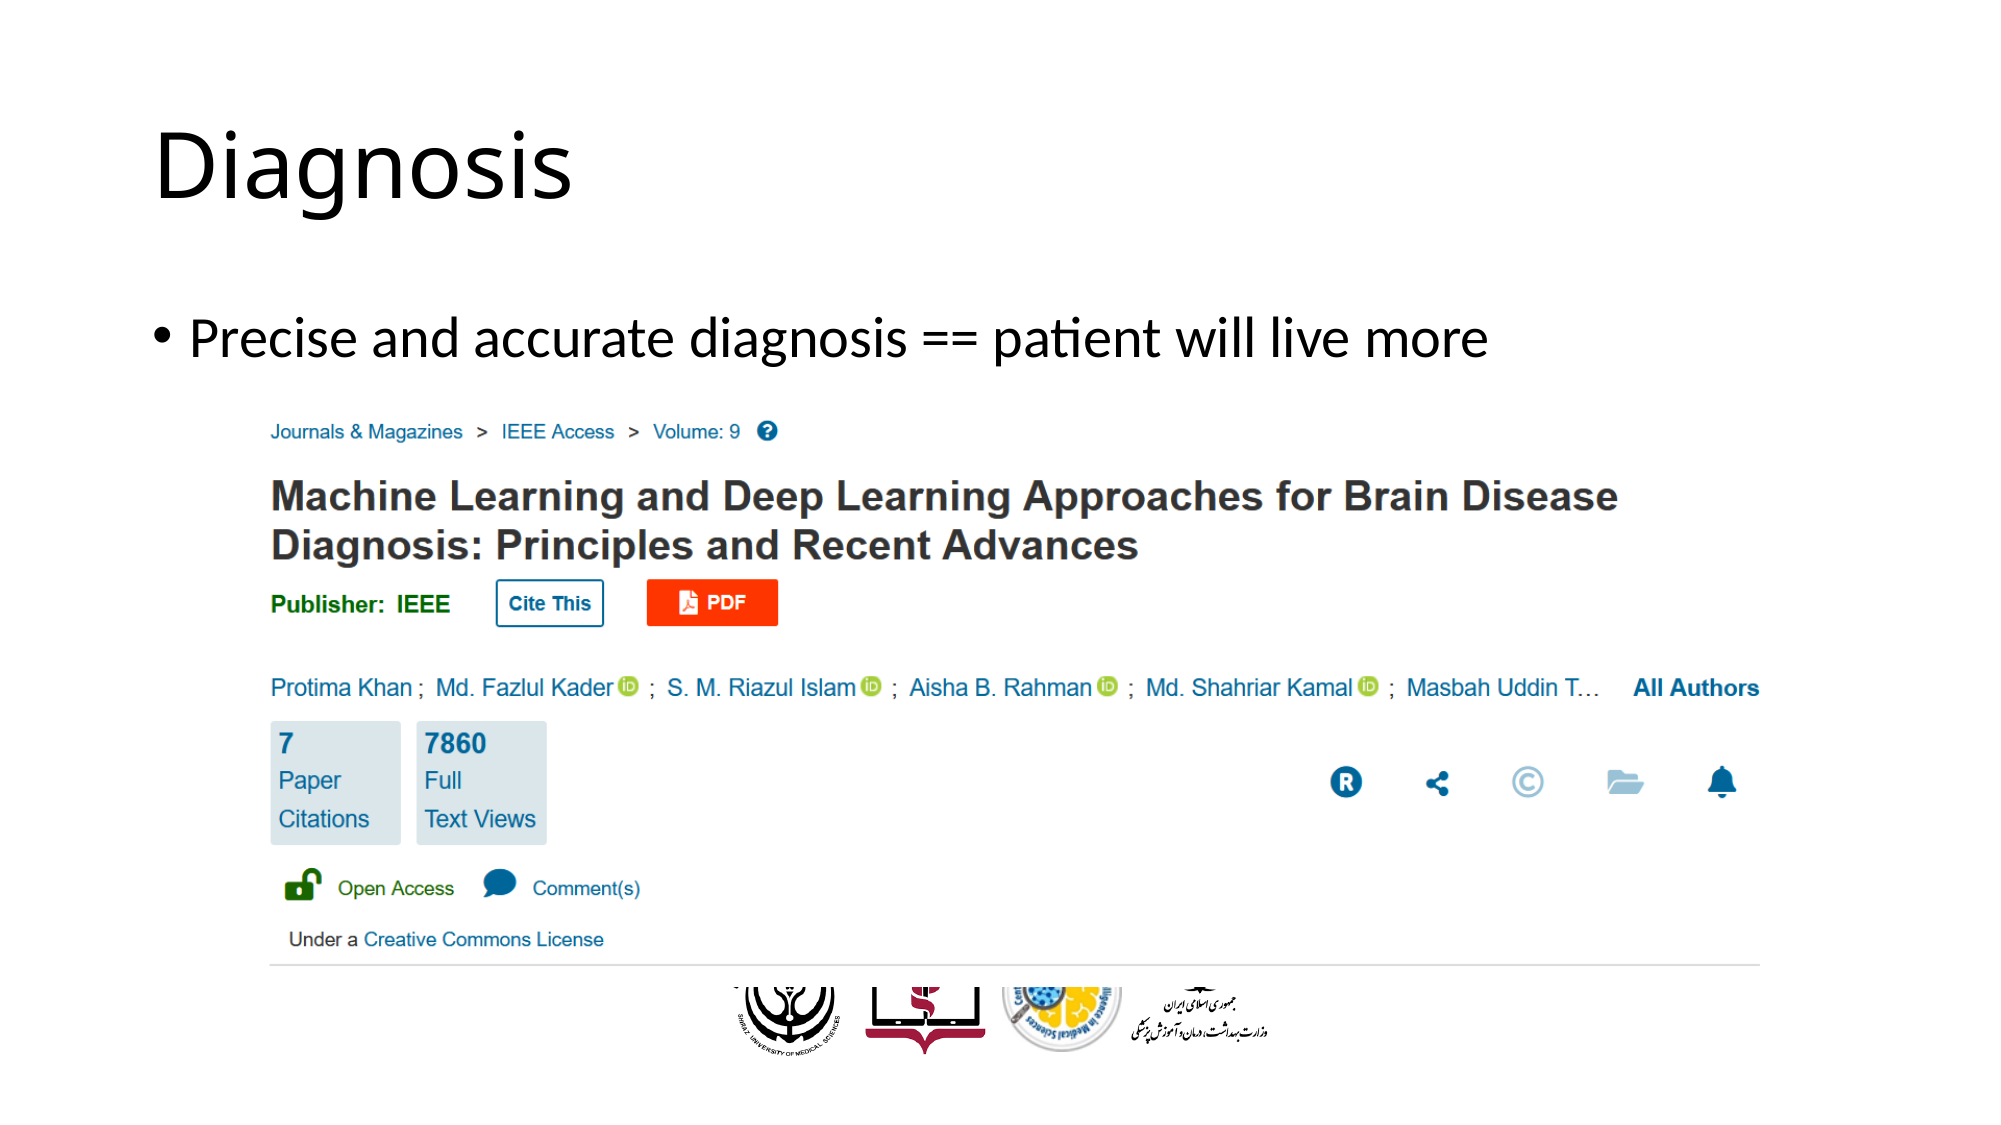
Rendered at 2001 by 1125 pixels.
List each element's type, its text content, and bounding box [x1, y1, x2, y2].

picture [857, 1014, 991, 1058]
picture [1128, 1014, 1270, 1073]
picture [1002, 1014, 1122, 1052]
picture [730, 1014, 851, 1056]
title Diagnosis [137, 59, 1863, 278]
list Precise and accurate diagnosis == patient will live more [137, 299, 1863, 1014]
picture [230, 412, 1770, 987]
